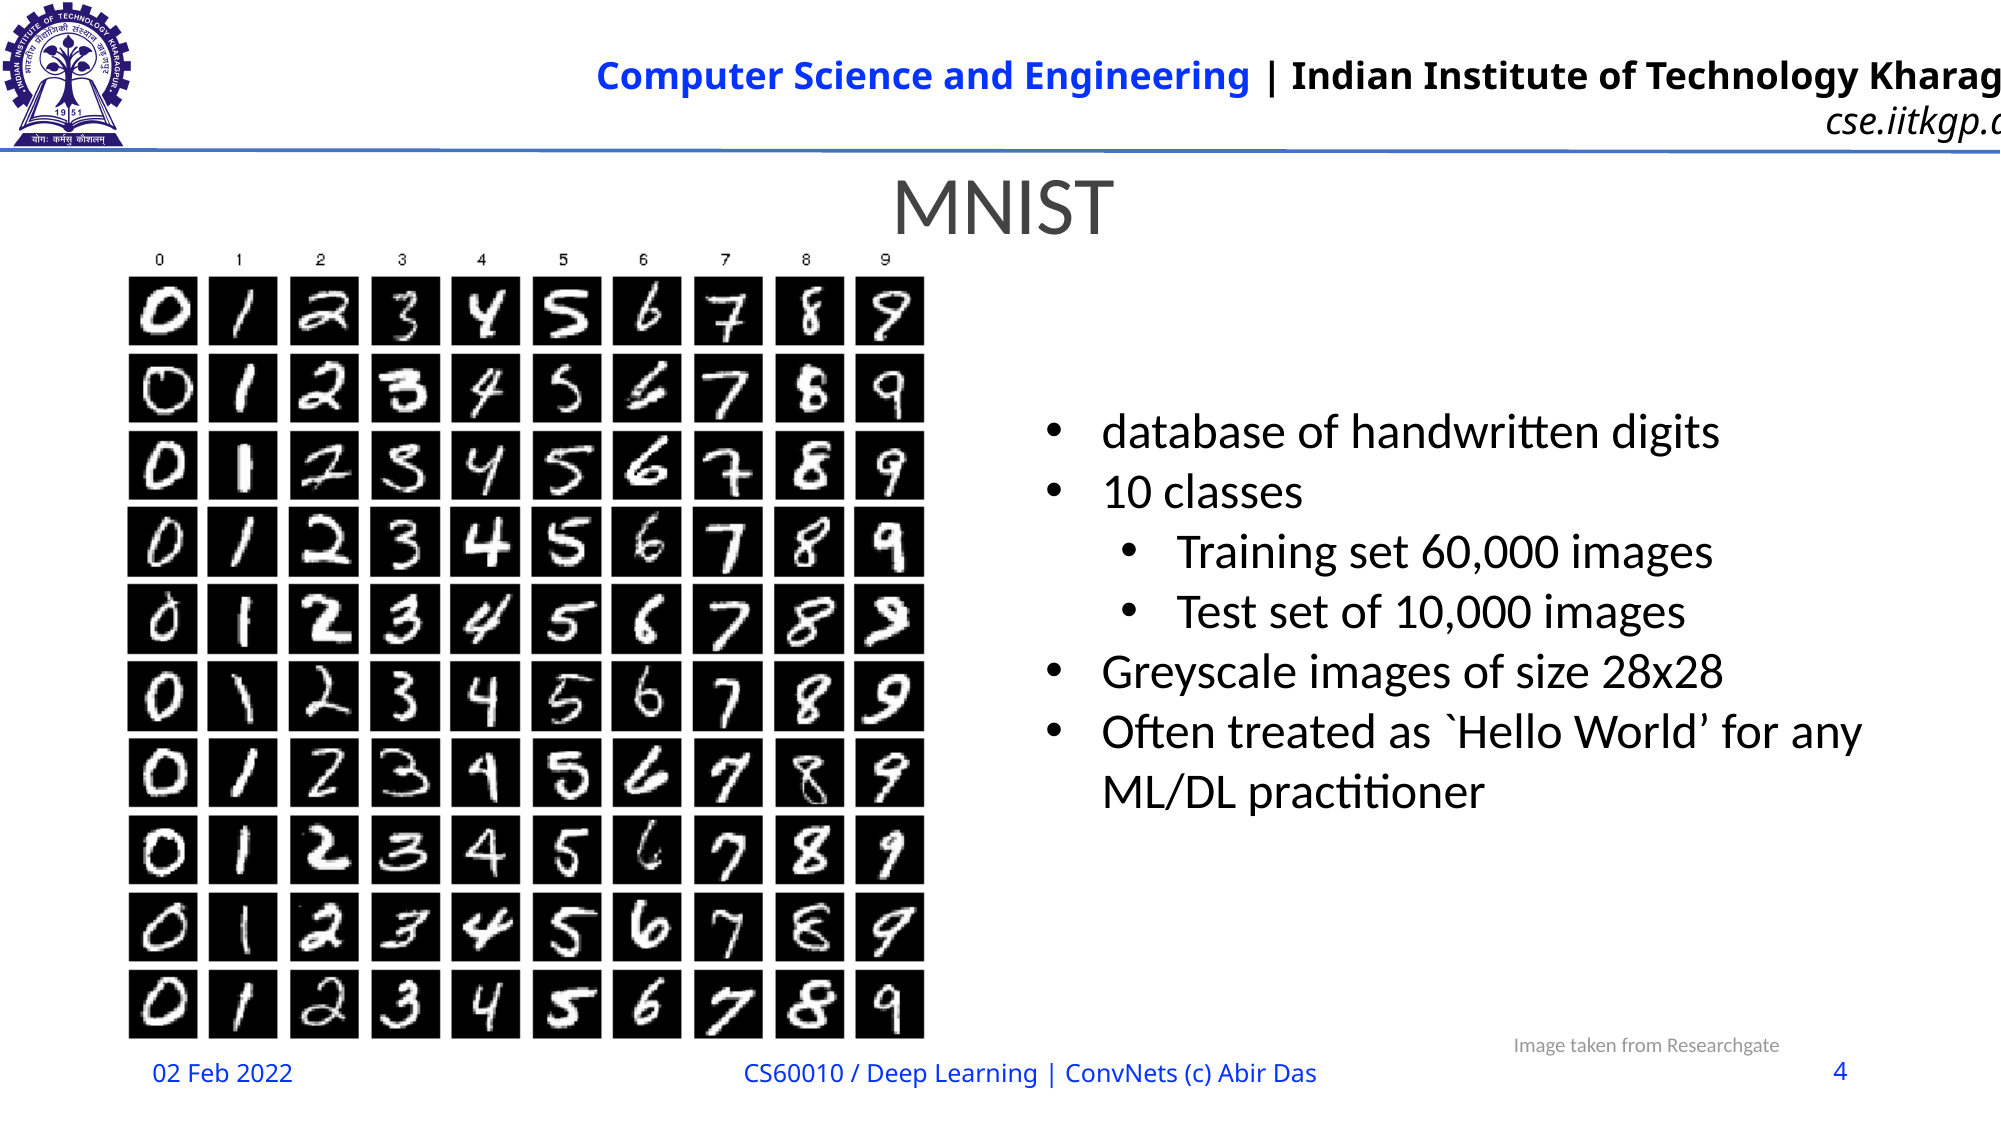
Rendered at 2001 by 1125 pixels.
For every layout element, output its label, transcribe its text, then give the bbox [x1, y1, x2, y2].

text_box database of handwritten digits 10 classes Training set 60,000 images Test set of 10,000 images Greyscale images of size 28x28 Often treated as `Hello World’ for any ML/DL practitioner [1030, 391, 1962, 827]
picture [2, 2, 131, 147]
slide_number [137, 1043, 331, 1103]
footer CS60010 / Deep Learning | ConvNets (c) Abir Das [360, 1042, 1701, 1103]
text_box MNIST [305, 136, 1702, 232]
slide_number 4 [1733, 1042, 1863, 1103]
picture [122, 234, 930, 1043]
text_box Image taken from Researchgate [1499, 1016, 1985, 1059]
